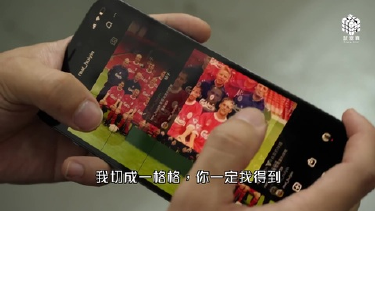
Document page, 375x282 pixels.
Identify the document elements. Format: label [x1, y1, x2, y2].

picture [0, 0, 375, 212]
